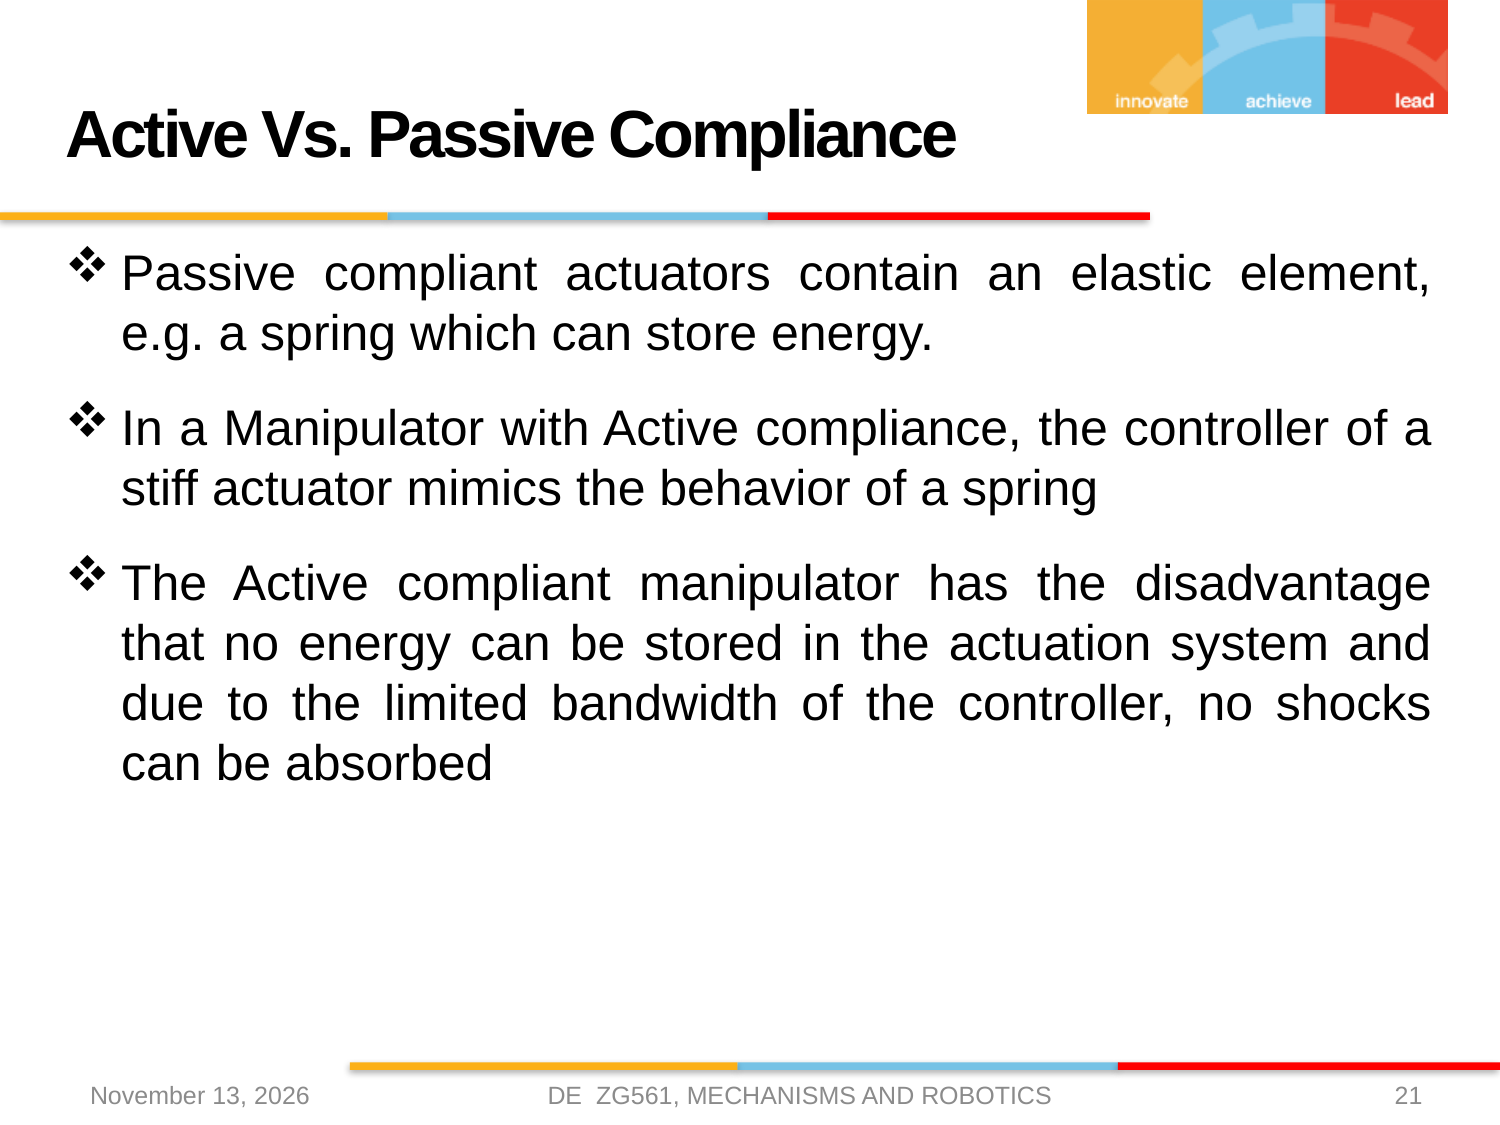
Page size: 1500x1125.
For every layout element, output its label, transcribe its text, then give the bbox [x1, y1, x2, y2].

picture [1087, 0, 1448, 62]
title Active Vs. Passive Compliance [50, 62, 1448, 200]
slide_number 21 [1088, 1065, 1438, 1125]
footer DE ZG561, MECHANISMS AND ROBOTICS [512, 1065, 1088, 1125]
list Passive compliant actuators contain an elastic element, e.g. a spring which can store energy. In a Manipulator with Active compliance, the controller of a stiff actuator mimics the behavior of a spring The Active compliant manipulator has the disadvantage that no energy can be stored in the actuation system and due to the limited bandwidth of the controller, no shocks can be absorbed [50, 232, 1448, 1063]
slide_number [75, 1065, 425, 1125]
